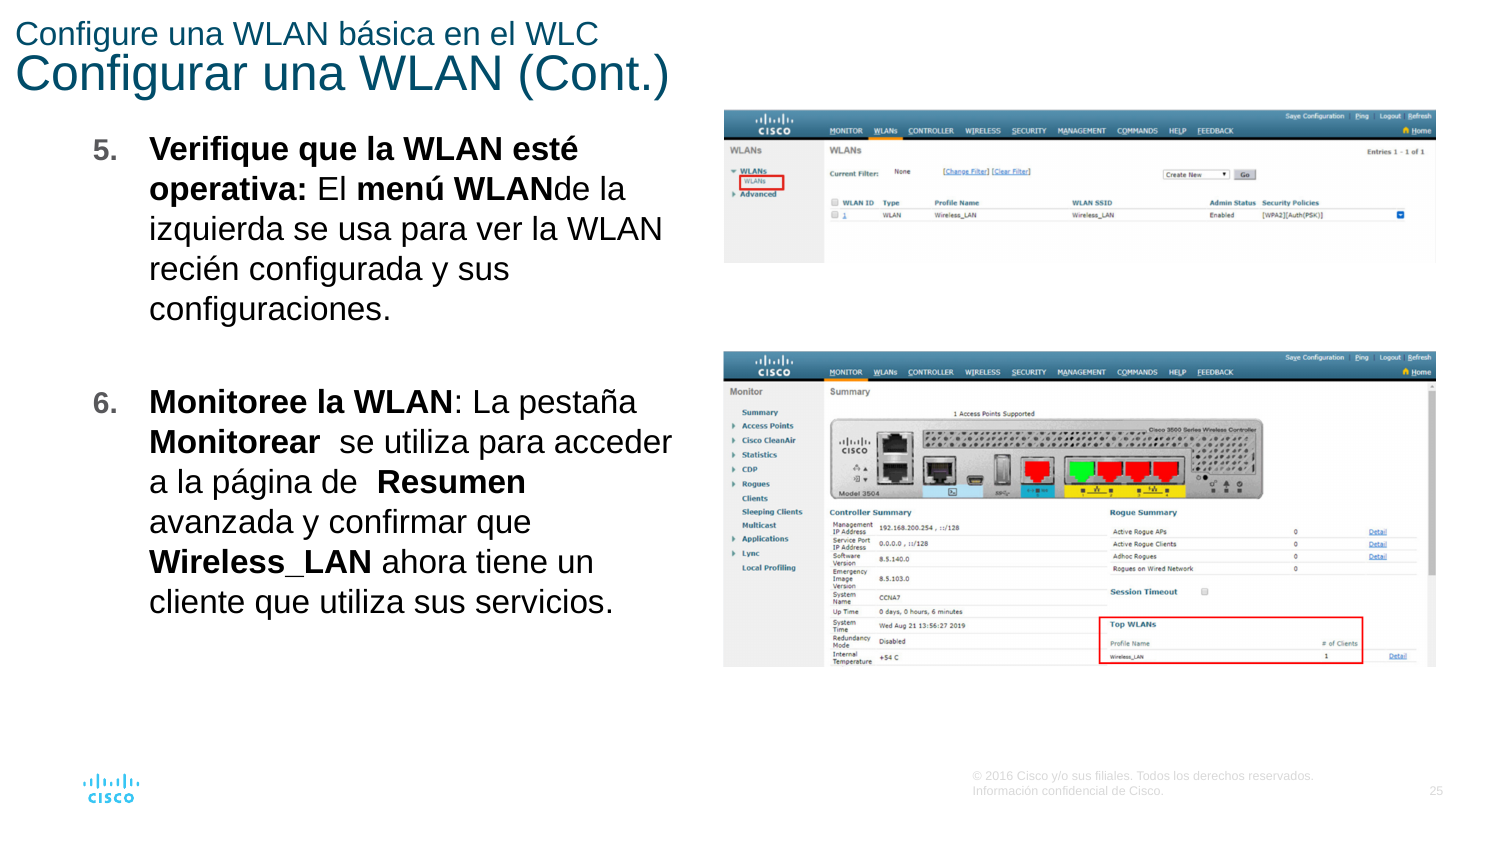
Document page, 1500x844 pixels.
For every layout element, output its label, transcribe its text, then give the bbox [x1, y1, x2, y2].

picture [723, 108, 1437, 263]
picture [723, 351, 1437, 668]
title Configure una WLAN básica en el WLC Configurar una WLAN (Cont.) [0, 0, 1369, 121]
list Verifique que la WLAN esté operativa: El menú WLANde la izquierda se usa para ver la WLAN recién configurada y sus configuraciones. Monitoree la WLAN: La pestaña Monitorear se utiliza para acceder a la página de Resumen avanzada y confirmar que Wireless_LAN ahora tiene un cliente que utiliza sus servicios. [77, 120, 696, 396]
